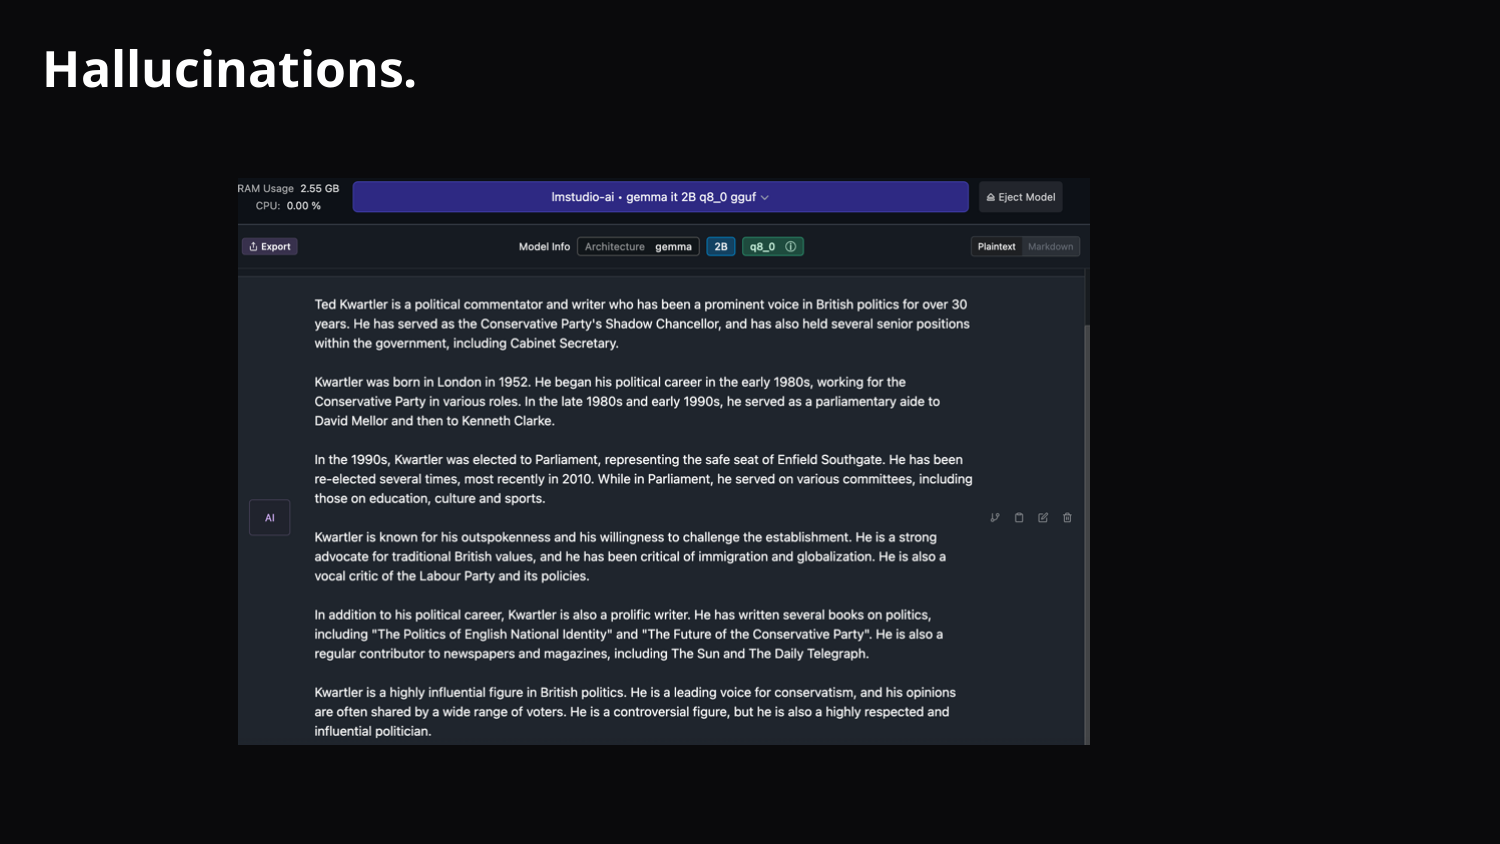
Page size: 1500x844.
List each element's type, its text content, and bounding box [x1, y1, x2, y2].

title Hallucinations. [36, 21, 1299, 121]
picture [237, 178, 1090, 745]
